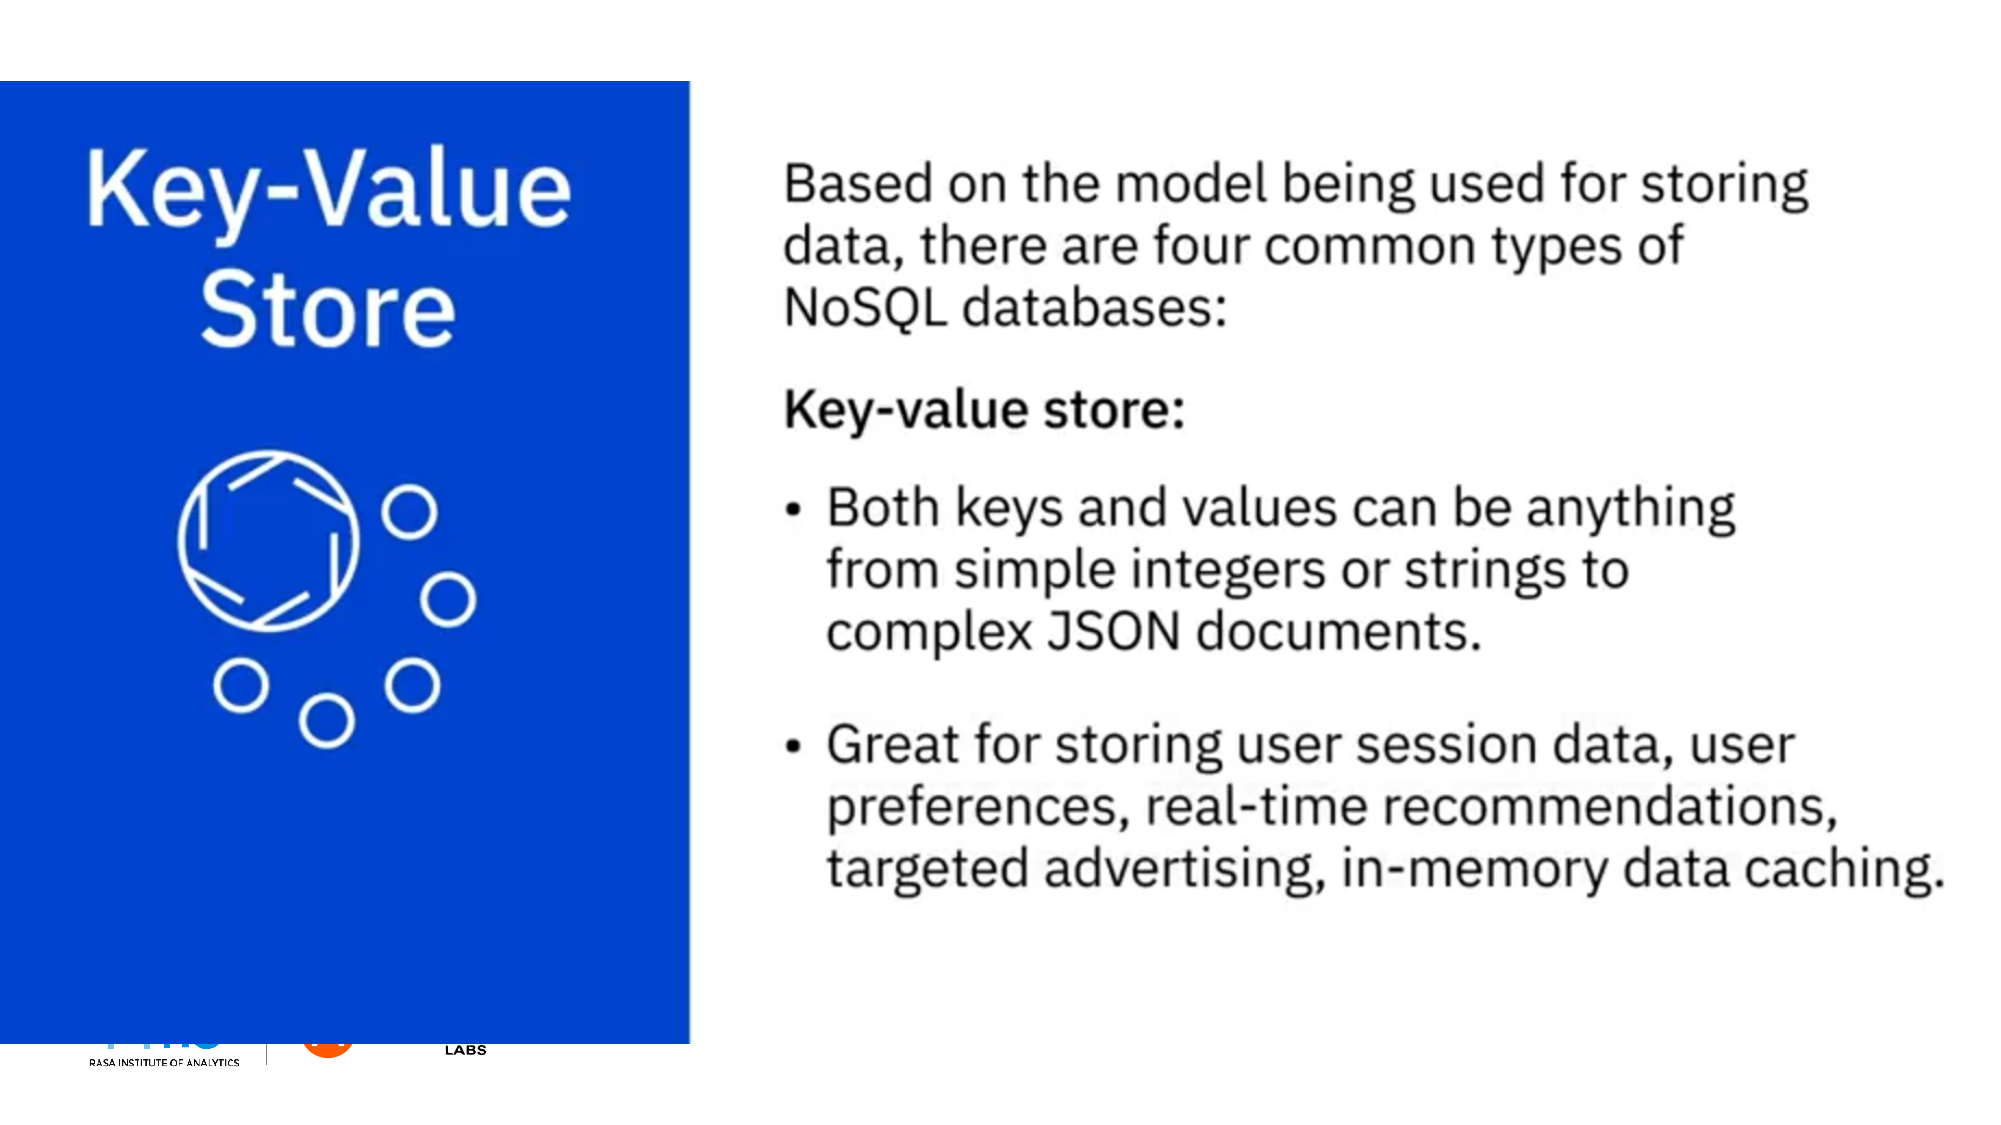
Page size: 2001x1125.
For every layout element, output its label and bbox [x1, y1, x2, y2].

picture [0, 80, 2000, 1078]
